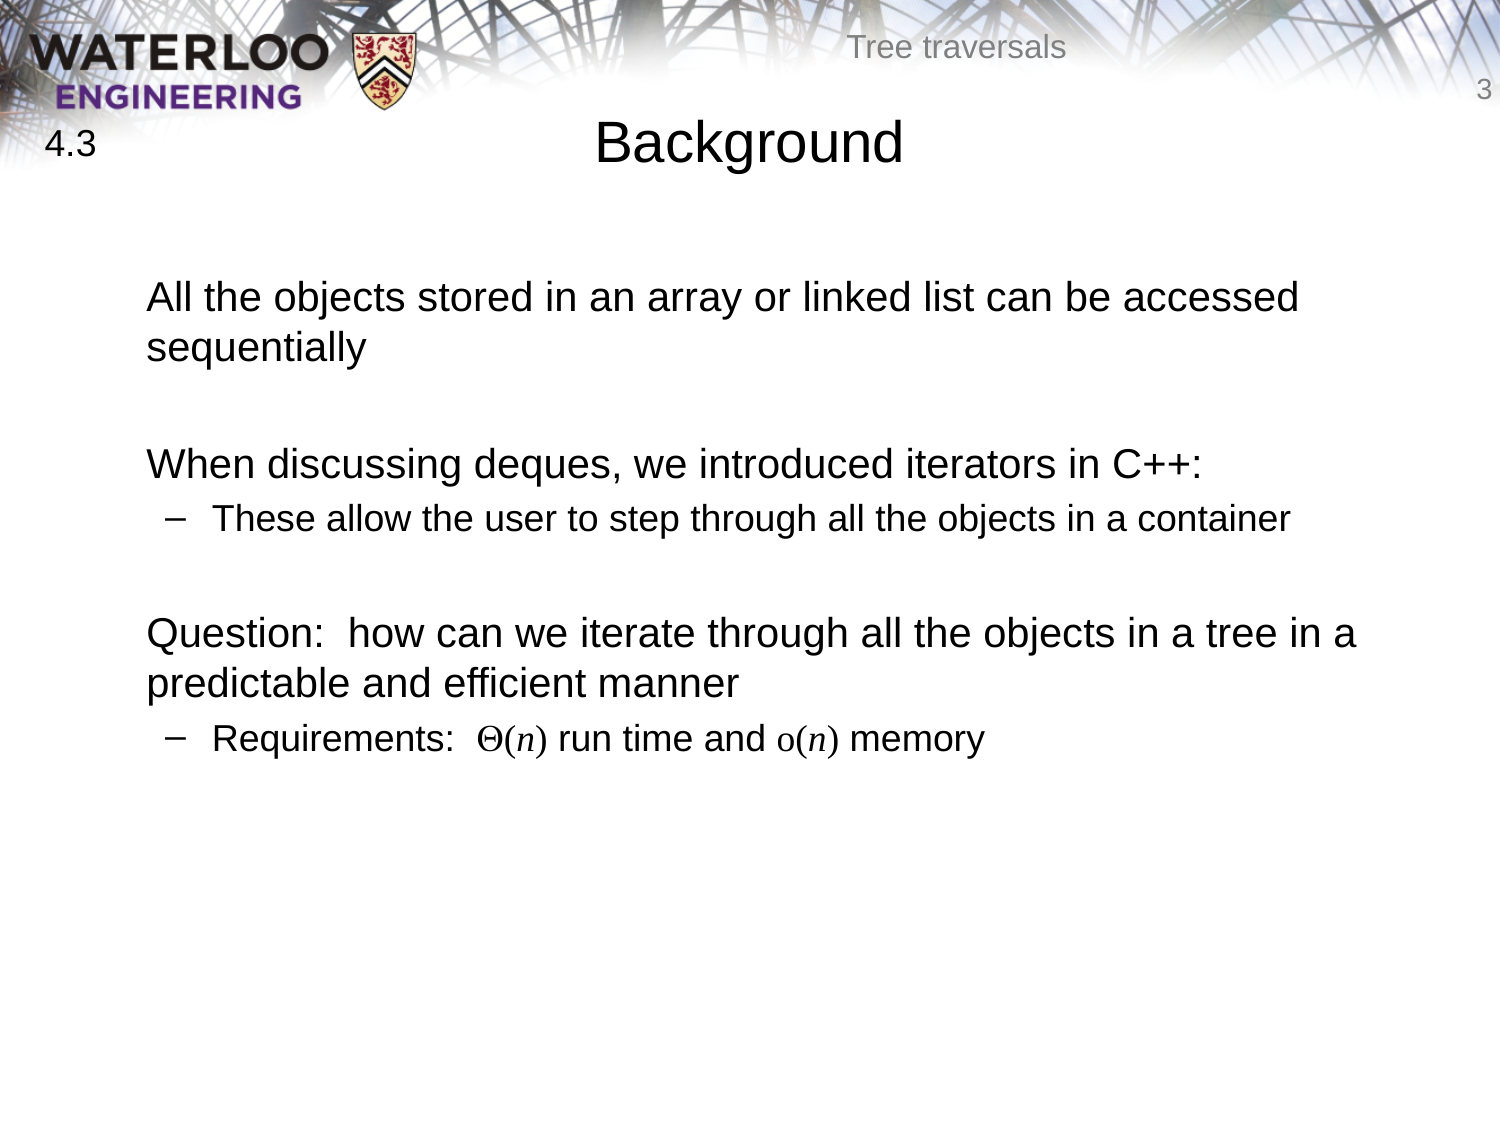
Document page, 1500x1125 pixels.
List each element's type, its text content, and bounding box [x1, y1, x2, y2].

text_box 4.3 [29, 111, 112, 172]
list All the objects stored in an array or linked list can be accessed sequentially When discussing deques, we introduced iterators in C++: These allow the user to step through all the objects in a container Question: how can we iterate through all the objects in a tree in a predictable and efficient manner Requirements: Q(n) run time and o(n) memory [74, 262, 1426, 1006]
picture [0, 0, 1500, 1125]
title Background [74, 44, 1426, 233]
